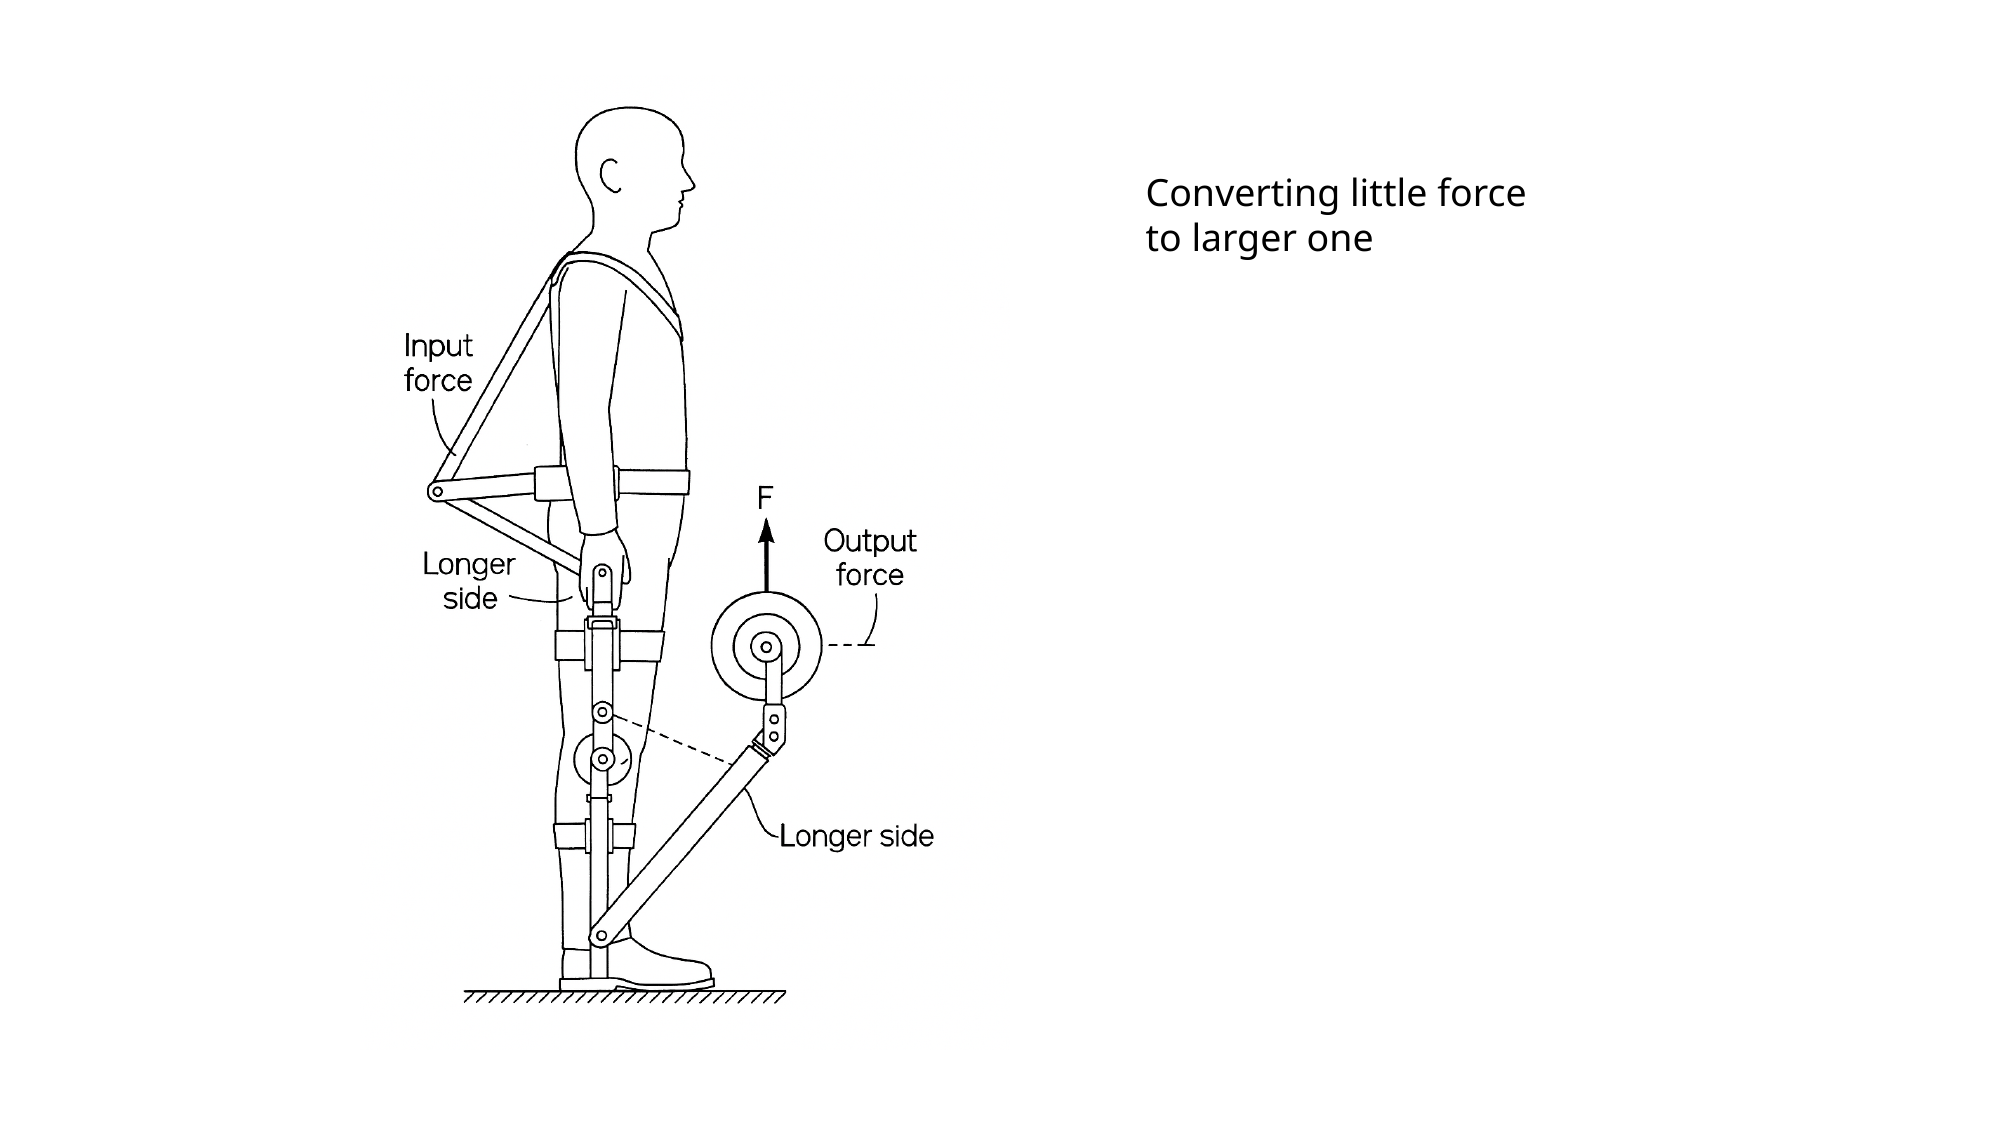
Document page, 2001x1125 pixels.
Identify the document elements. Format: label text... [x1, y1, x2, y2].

picture [359, 75, 1010, 1050]
text_box Converting little force to larger one [1130, 161, 1988, 267]
